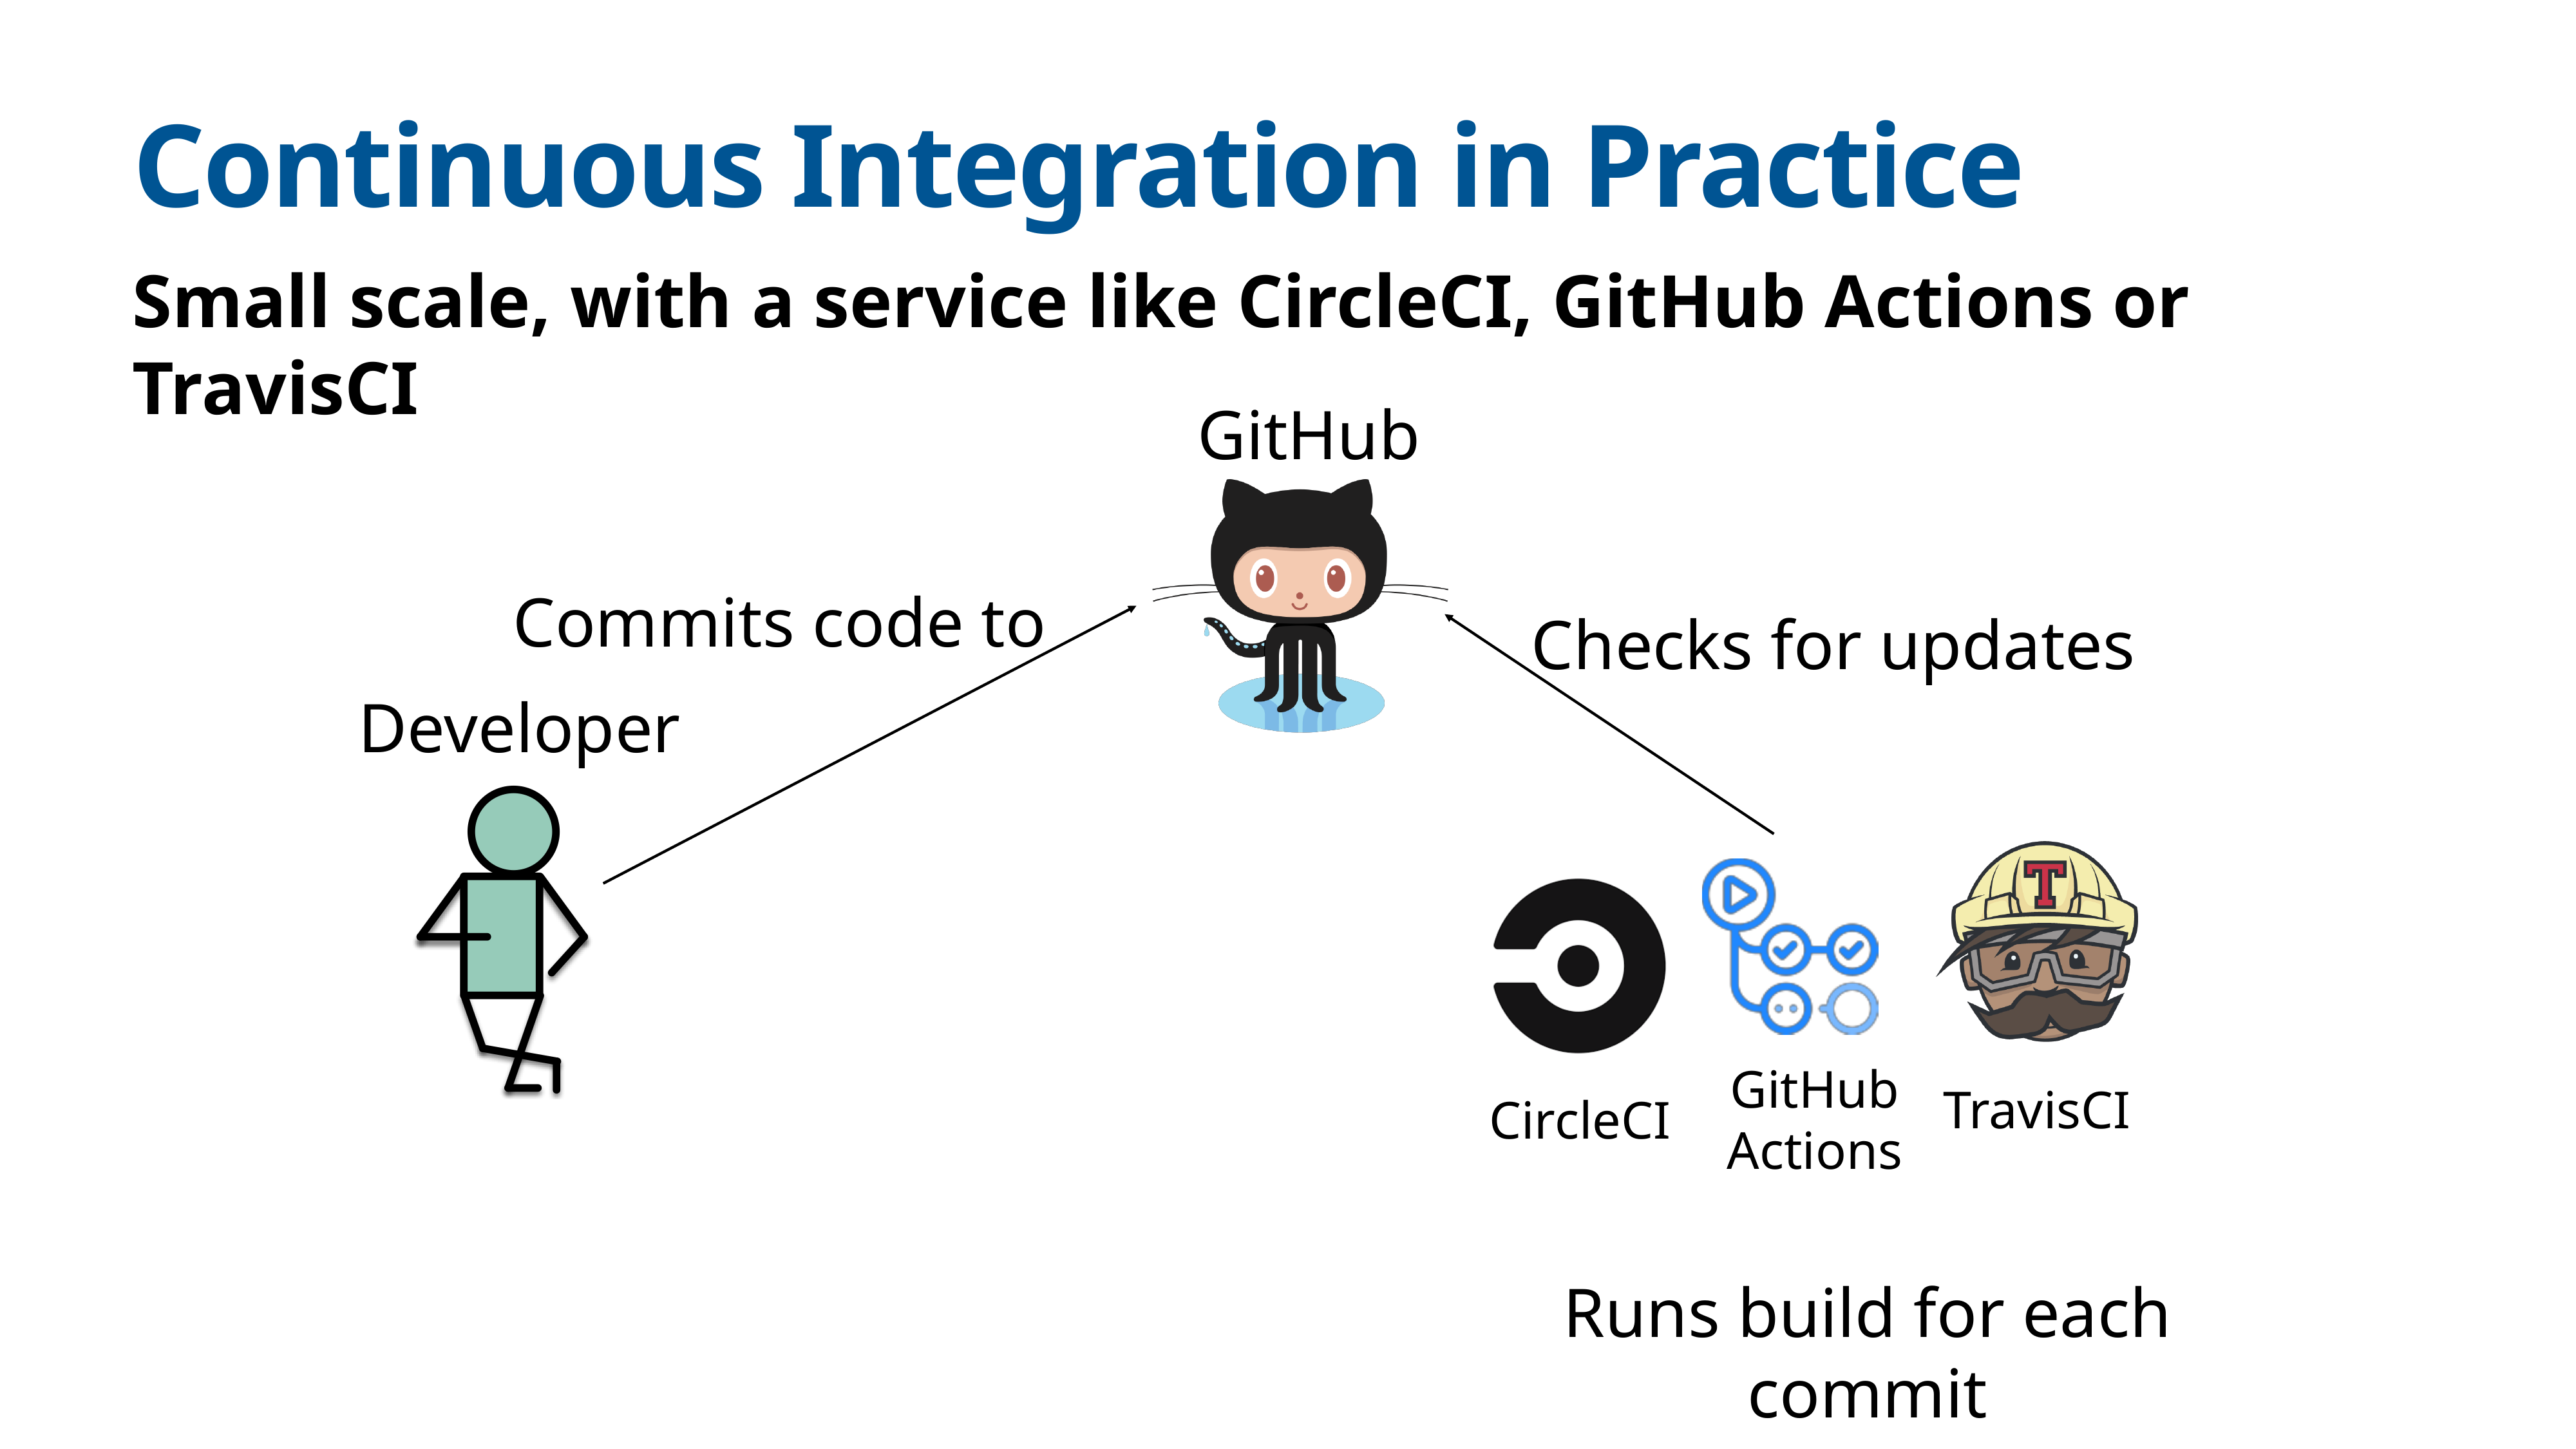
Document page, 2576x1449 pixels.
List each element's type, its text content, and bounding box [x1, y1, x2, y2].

picture [1142, 474, 1459, 737]
text_box CircleCI [1481, 1080, 1678, 1157]
text_box Commits code to [505, 572, 1054, 668]
text_box [1054, 605, 1137, 649]
picture [1935, 841, 2138, 1042]
text_box GitHub Actions [1719, 1049, 1911, 1188]
picture [1702, 858, 1879, 1035]
picture [1492, 877, 1669, 1054]
text_box Checks for updates [1524, 594, 2143, 690]
text_box TravisCI [1935, 1070, 2138, 1147]
list Small scale, with a service like CircleCI, GitHub Actions or TravisCI [127, 250, 2449, 350]
title Continuous Integration in Practice [127, 113, 2449, 250]
text_box Developer [350, 678, 688, 774]
picture [408, 783, 594, 1099]
text_box GitHub [1189, 384, 1428, 474]
text_box Runs build for each commit [1553, 1262, 2182, 1439]
